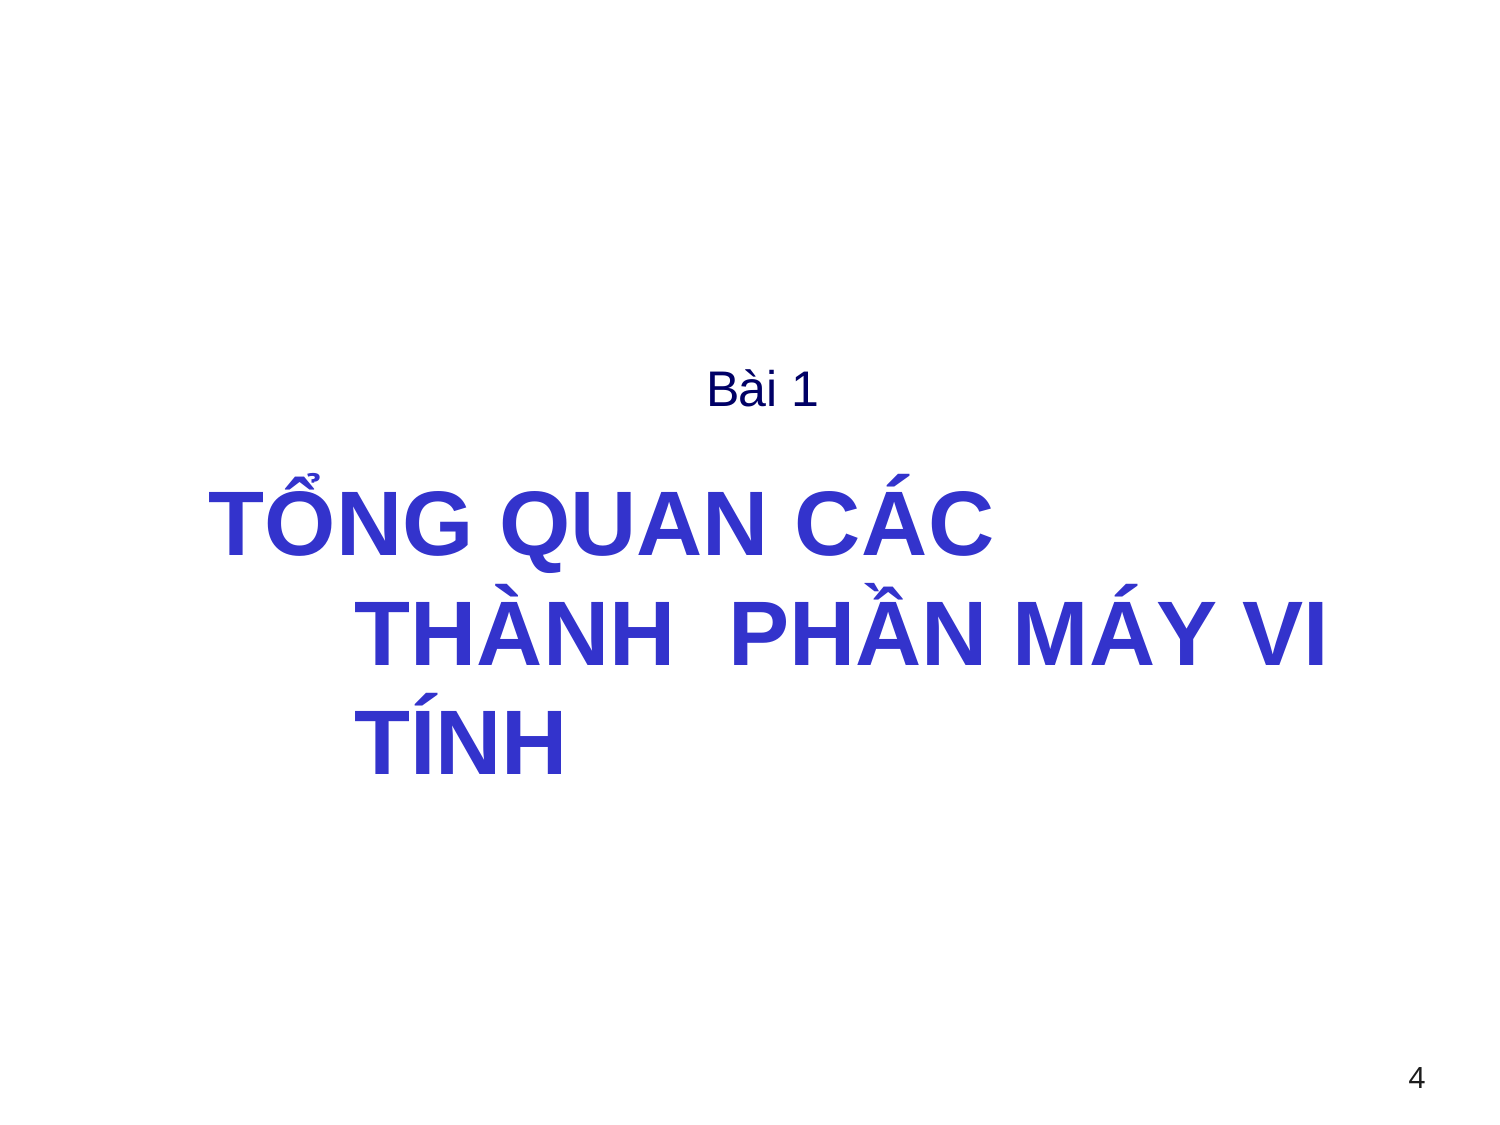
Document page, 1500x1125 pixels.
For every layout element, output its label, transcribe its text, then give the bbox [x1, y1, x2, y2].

text_box TỔNG QUAN CÁC THÀNH PHẦN MÁY VI TÍNH [206, 457, 1344, 794]
title Bài 1 [677, 354, 823, 545]
text_box 4 [1402, 1056, 1432, 1100]
